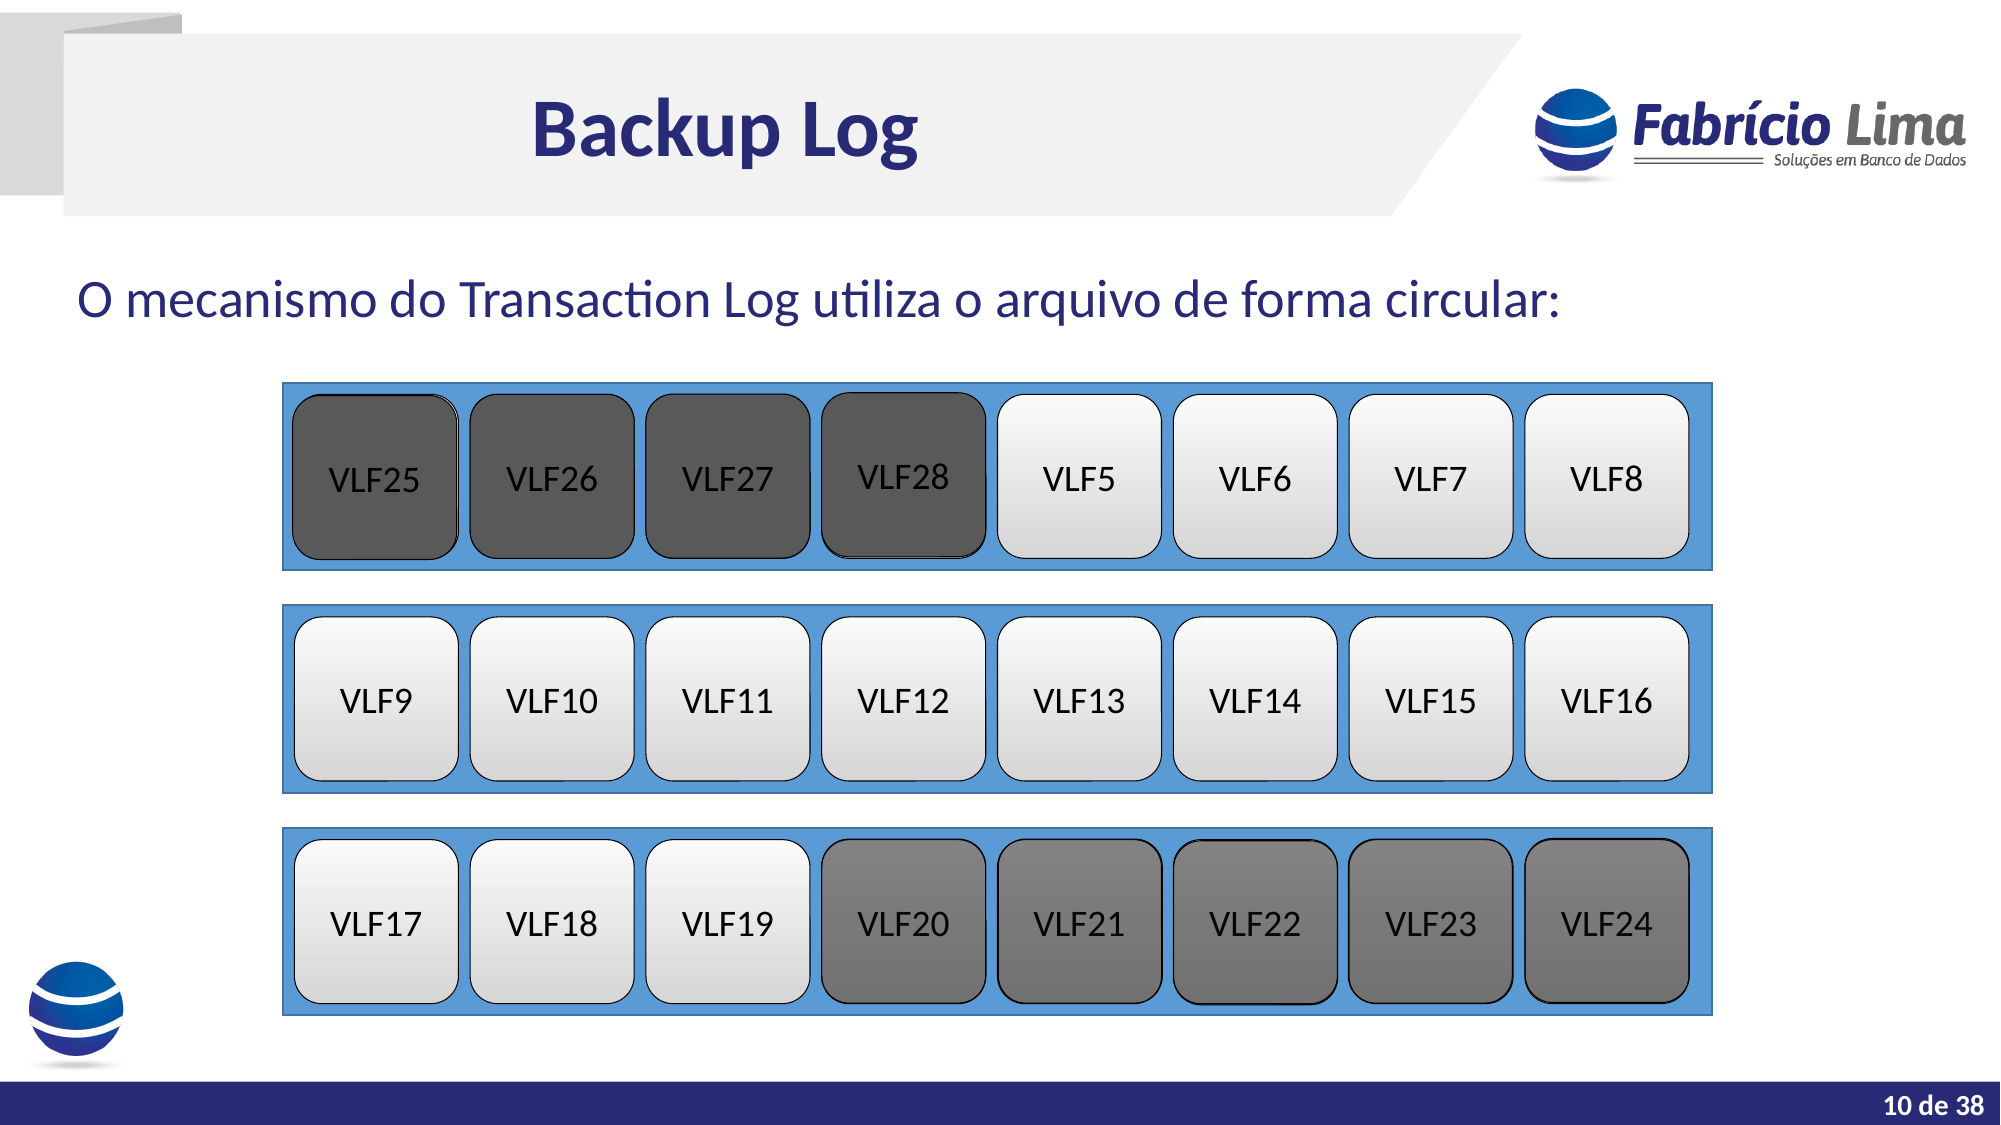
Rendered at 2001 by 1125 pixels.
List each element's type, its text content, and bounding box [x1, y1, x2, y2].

text_box Backup Log [62, 60, 1390, 187]
text_box [1173, 840, 1339, 1006]
text_box O mecanismo do Transaction Log utiliza o arquivo de forma circular: [62, 223, 1615, 336]
text_box [997, 838, 1163, 1004]
text_box VLF26 [469, 393, 635, 559]
text_box VLF12 [821, 616, 987, 782]
text_box VLF19 [645, 839, 811, 1005]
text_box VLF27 [645, 393, 811, 559]
text_box VLF10 [469, 616, 635, 782]
picture [1501, 42, 1997, 217]
text_box VLF25 [292, 394, 458, 561]
text_box [1347, 838, 1513, 1004]
text_box VLF5 [996, 393, 1163, 559]
picture [14, 951, 137, 1082]
text_box Tarefas do dia a dia de um DBA [197, 651, 1273, 837]
text_box VLF15 [1348, 616, 1514, 782]
text_box VLF16 [1524, 616, 1690, 782]
text_box VLF28 [821, 392, 987, 558]
text_box VLF11 [645, 616, 811, 782]
text_box [282, 382, 1713, 571]
text_box [1524, 837, 1690, 1004]
text_box VLF18 [469, 839, 635, 1005]
text_box VLF13 [996, 616, 1163, 782]
text_box VLF14 [1172, 616, 1338, 782]
text_box VLF17 [293, 839, 459, 1005]
text_box VLF9 [293, 616, 459, 782]
text_box [282, 827, 1713, 1016]
text_box [282, 604, 1713, 794]
text_box VLF6 [1172, 393, 1338, 559]
slide_number 10 de 38 [1718, 1083, 2000, 1125]
text_box VLF7 [1348, 393, 1514, 559]
text_box VLF8 [1524, 393, 1690, 559]
text_box [821, 838, 987, 1004]
